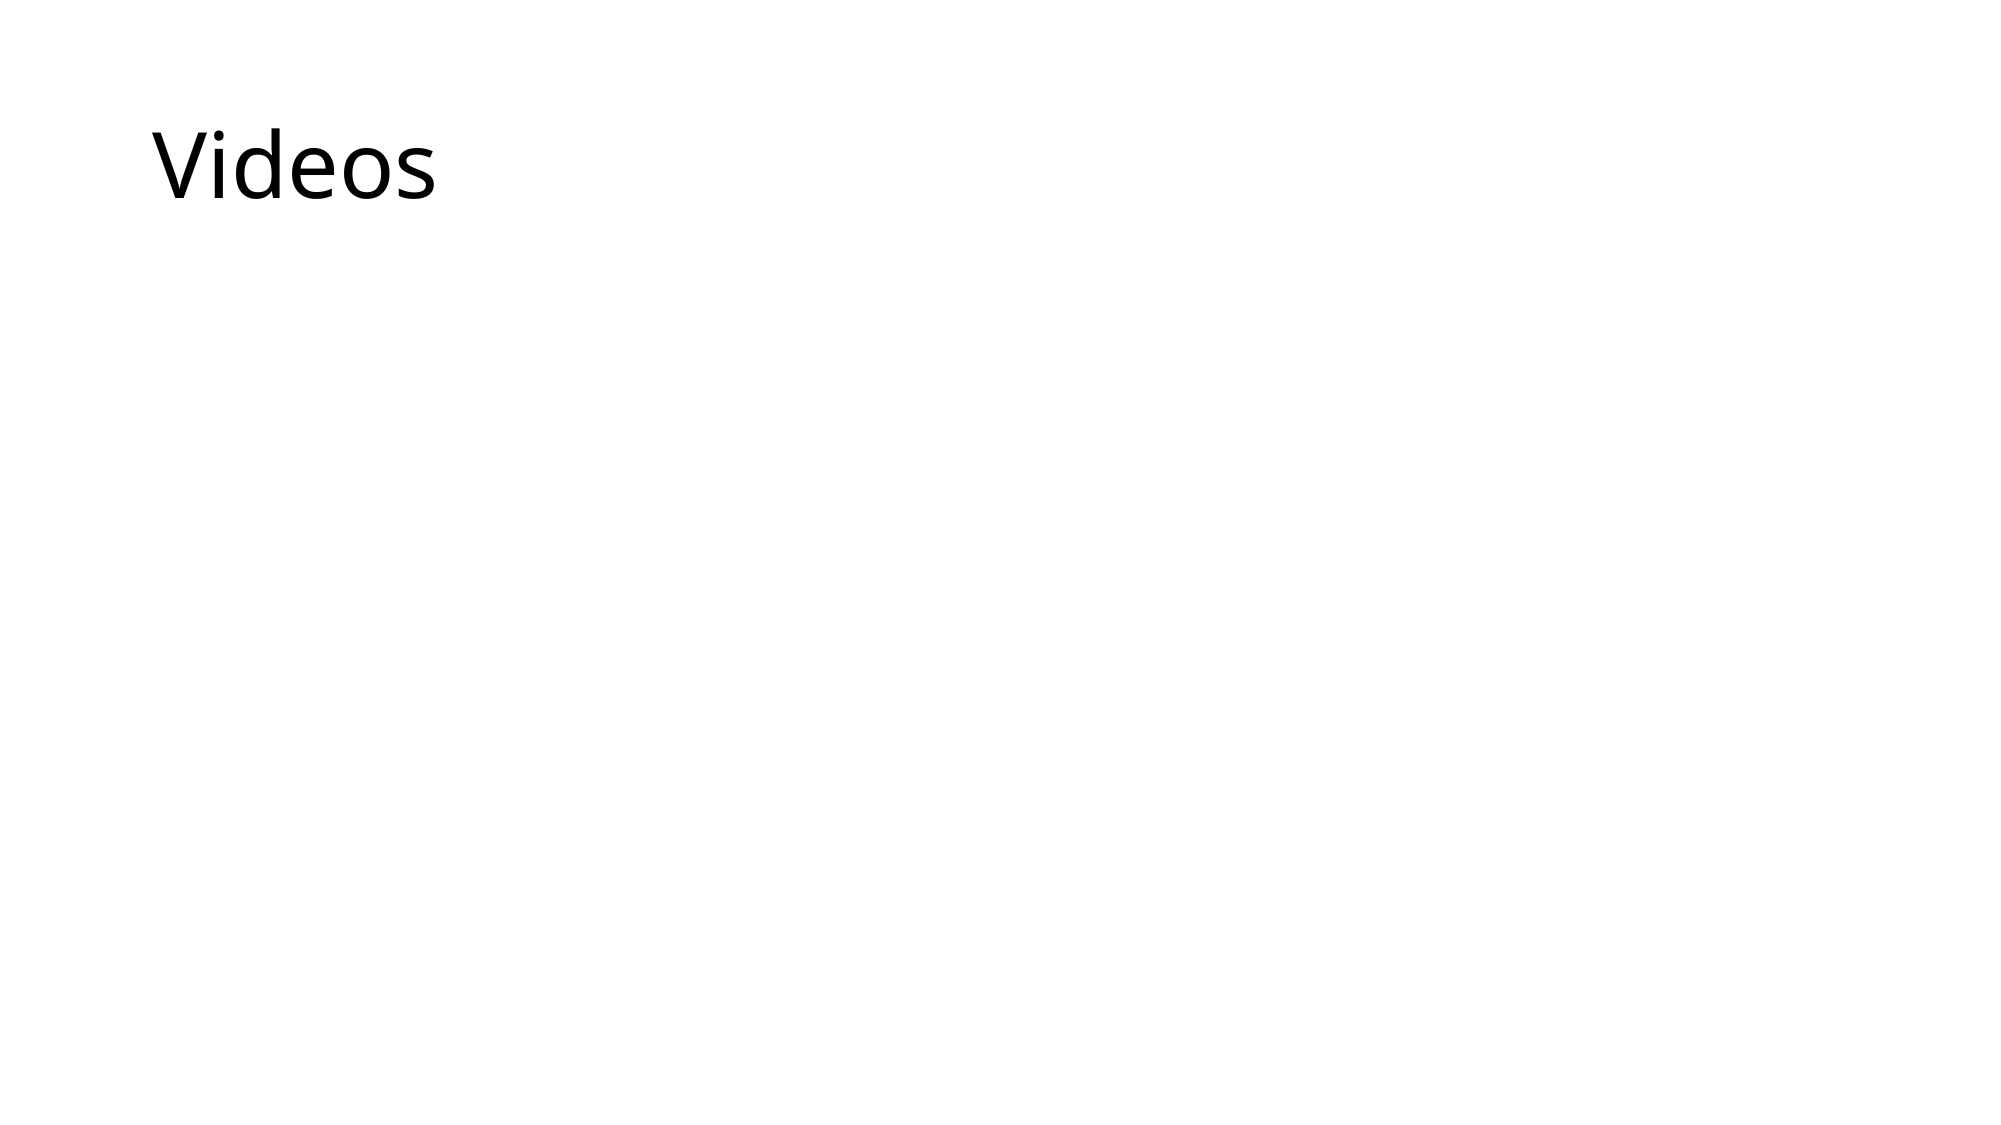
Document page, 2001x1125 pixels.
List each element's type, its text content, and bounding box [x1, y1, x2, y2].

title Videos [137, 59, 1863, 278]
